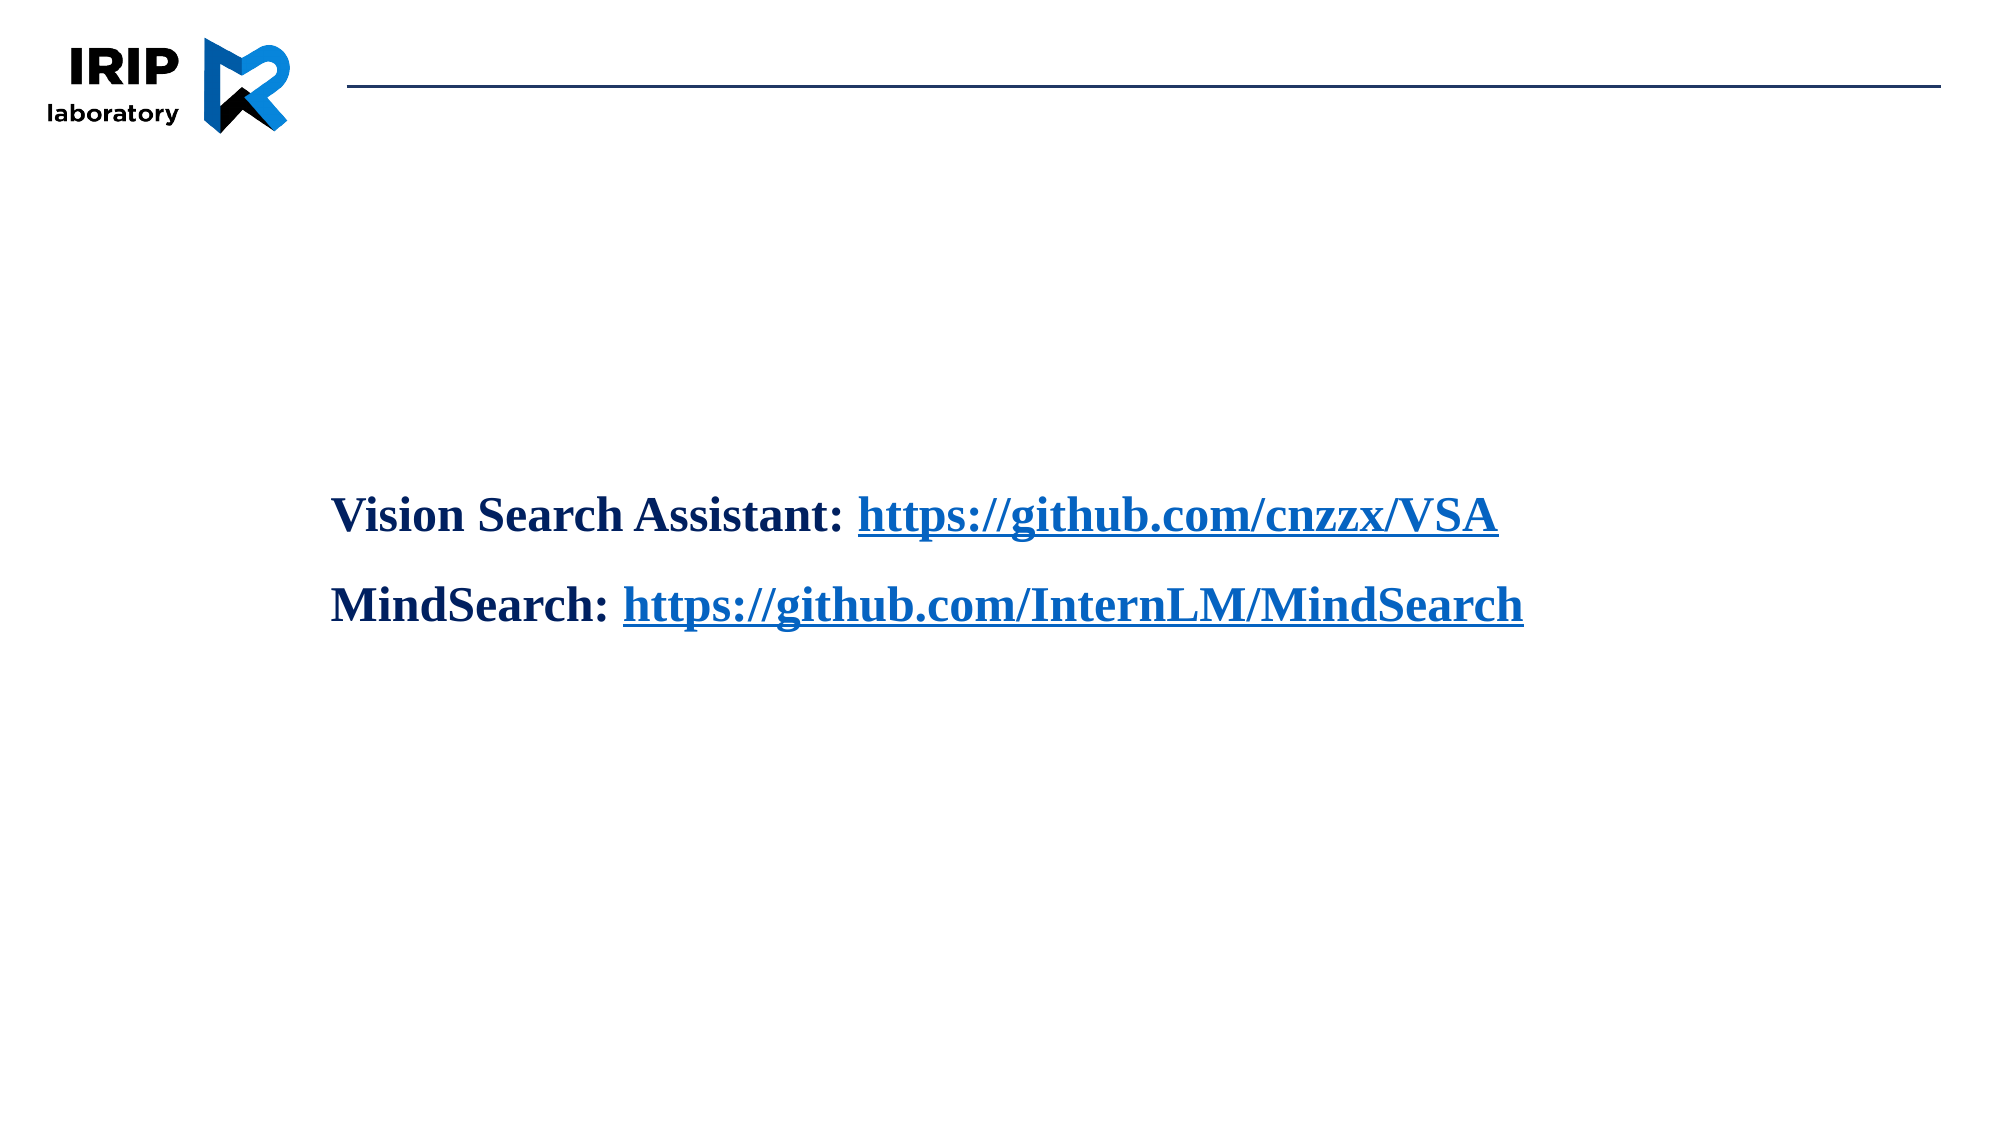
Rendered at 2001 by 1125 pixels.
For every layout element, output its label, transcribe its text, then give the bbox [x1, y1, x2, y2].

text_box Vision Search Assistant: https://github.com/cnzzx/VSA MindSearch: https://github.com/InternLM/MindSearch [315, 444, 1544, 639]
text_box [46, 25, 316, 166]
